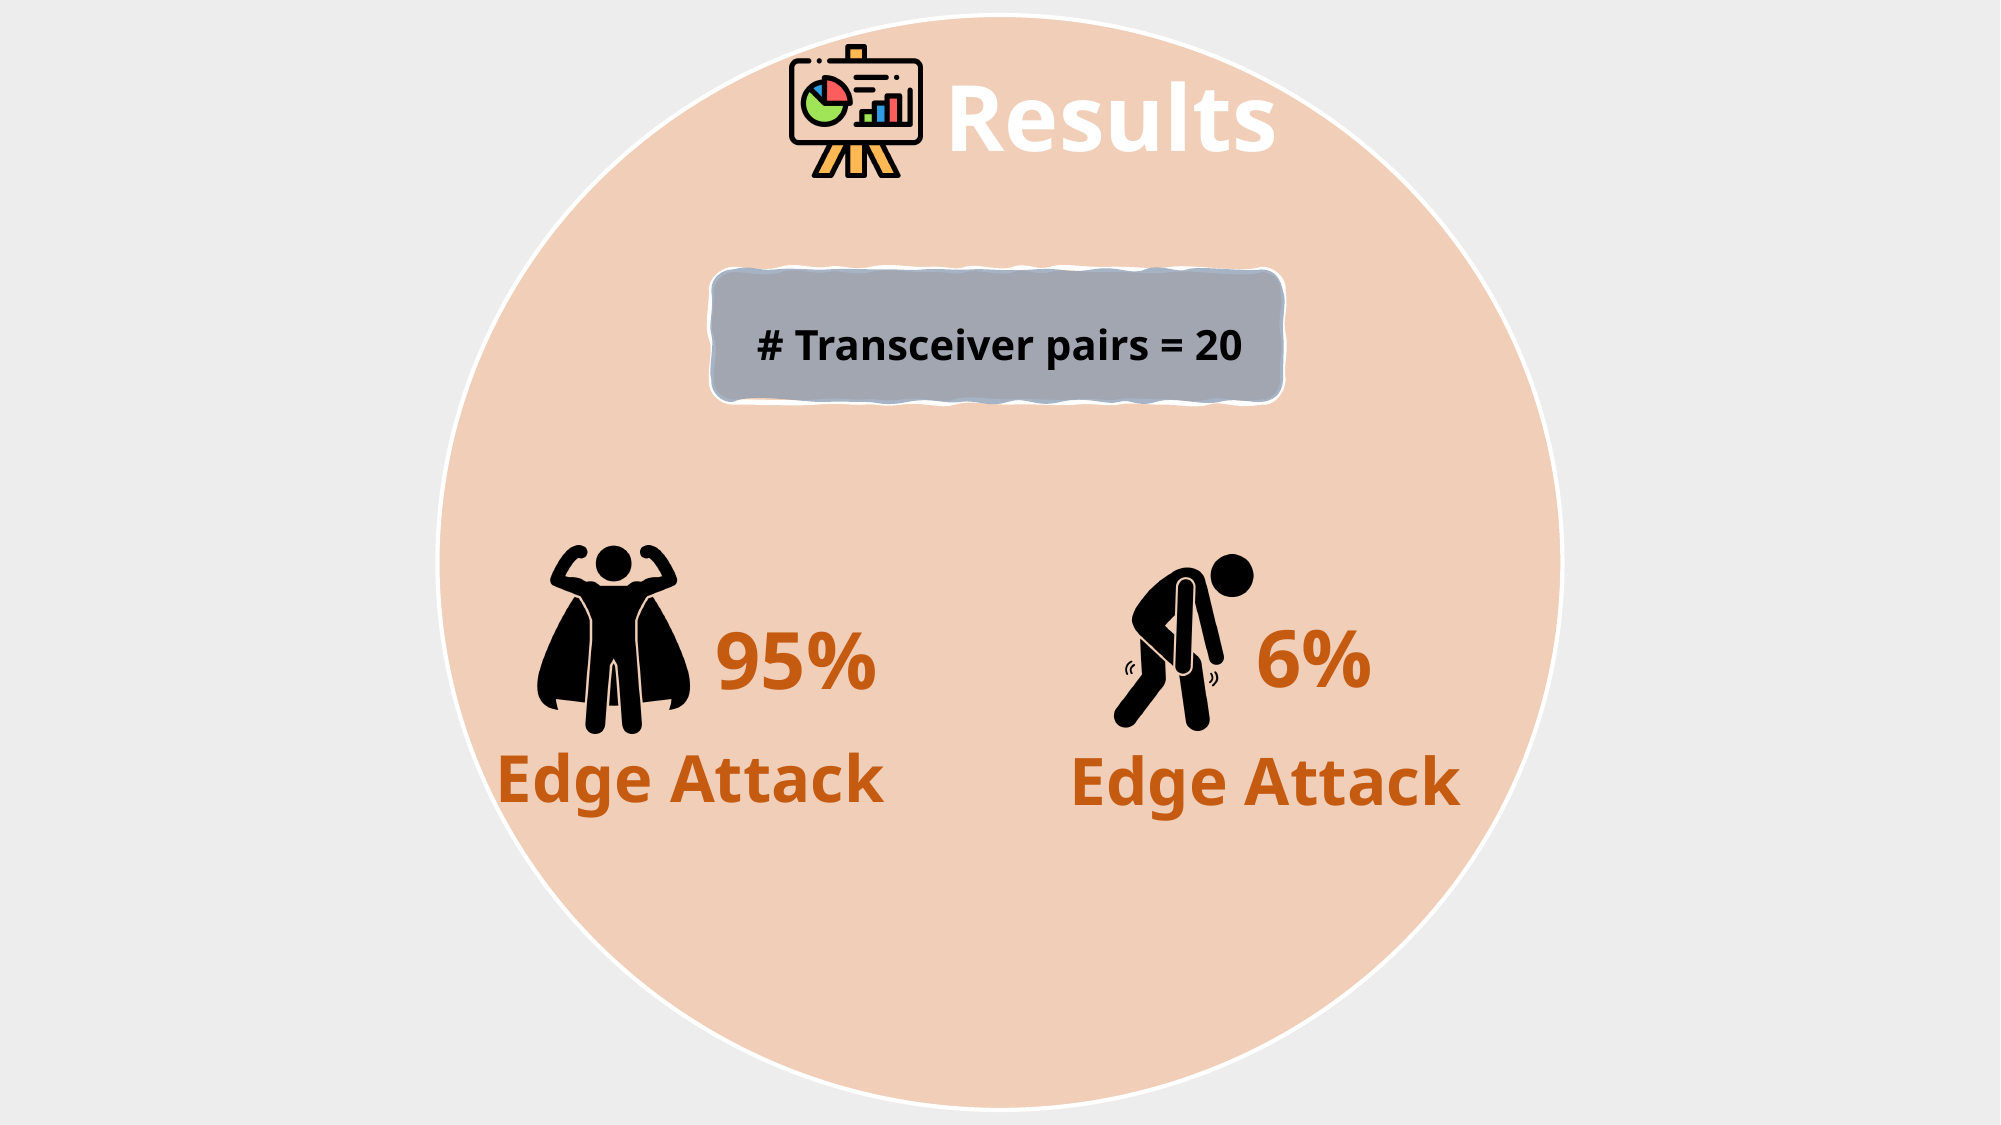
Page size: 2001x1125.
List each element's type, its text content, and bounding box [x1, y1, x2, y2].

text_box Edge Attack [458, 715, 922, 848]
text_box [815, 13, 1214, 55]
text_box 95% [708, 597, 997, 731]
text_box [691, 269, 1309, 402]
title Results [911, 55, 1312, 189]
text_box 6% [1115, 589, 1515, 735]
picture [1095, 554, 1272, 731]
text_box [436, 53, 1564, 1111]
picture [789, 44, 923, 178]
picture [519, 545, 708, 735]
